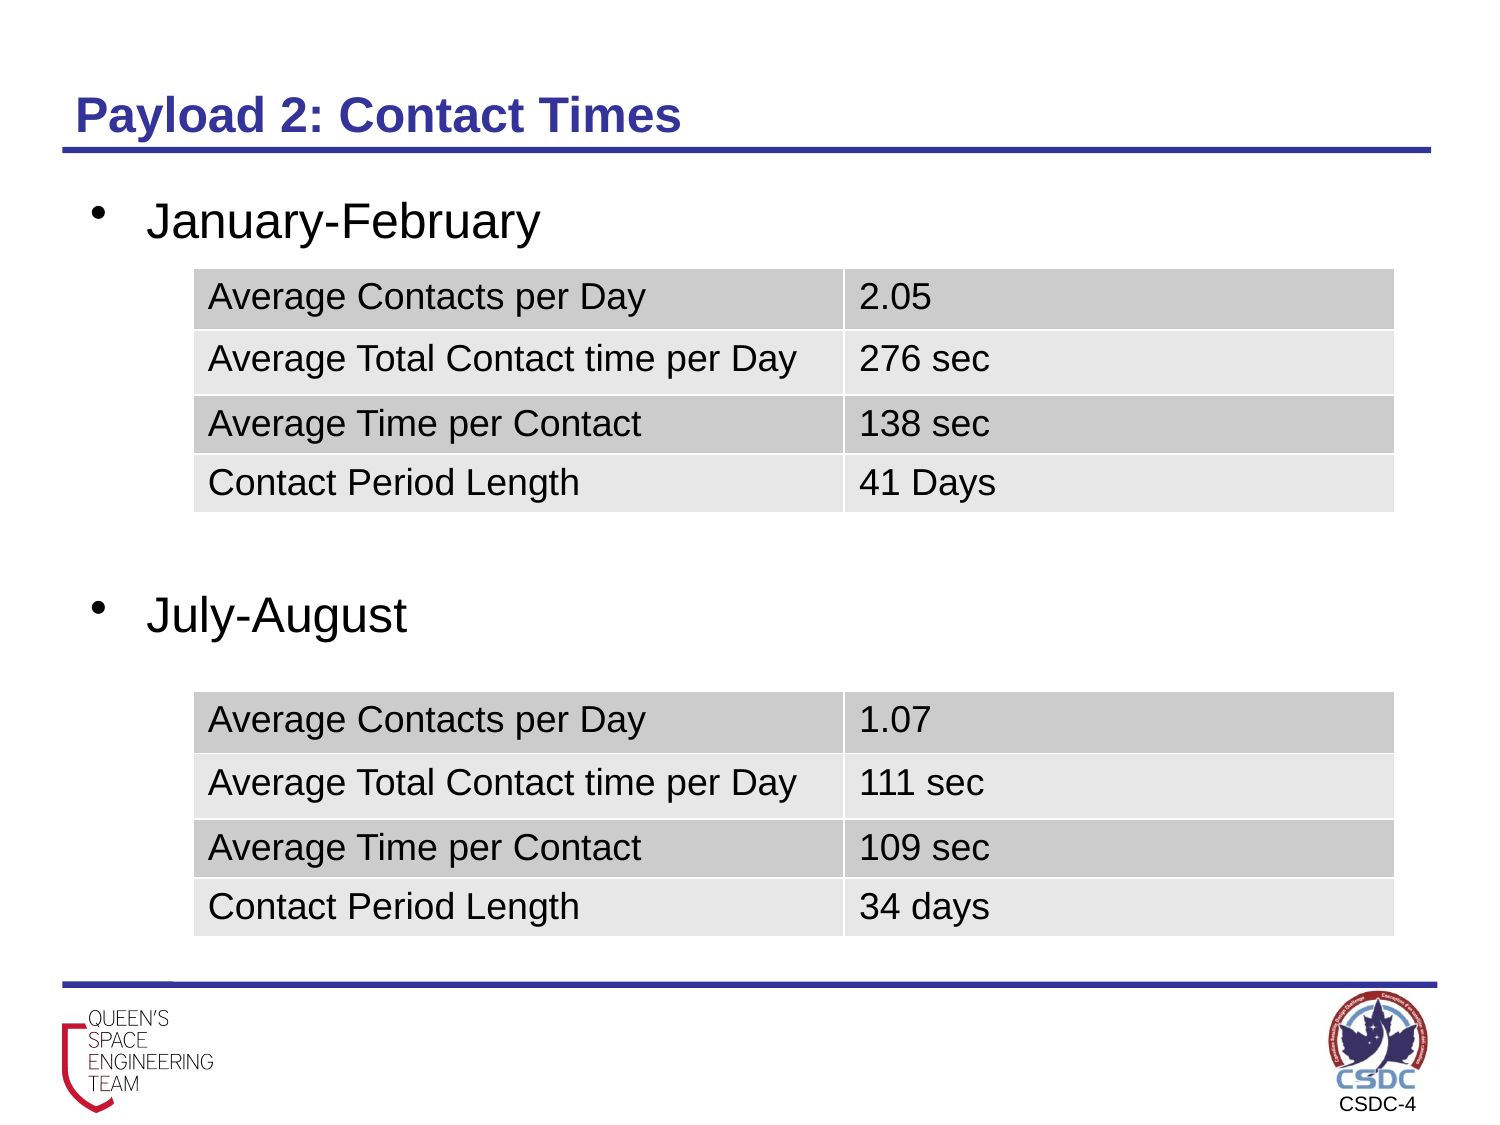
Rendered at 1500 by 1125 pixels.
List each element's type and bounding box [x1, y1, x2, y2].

picture [1325, 988, 1430, 1093]
table_header [845, 692, 1394, 753]
table_cell [845, 331, 1394, 394]
table_cell [845, 455, 1394, 512]
table_cell [194, 331, 843, 394]
table_cell [845, 396, 1394, 453]
table_cell [194, 396, 843, 453]
table_cell [194, 879, 843, 936]
table_cell [845, 820, 1394, 877]
table_cell [845, 754, 1394, 818]
title [72, 65, 1425, 160]
table_cell [194, 455, 843, 512]
table_header [845, 269, 1394, 329]
list [75, 187, 1425, 973]
table_header [194, 692, 843, 753]
table_cell [194, 820, 843, 877]
table_cell [194, 754, 843, 818]
table_header [194, 269, 843, 329]
table_cell [845, 879, 1394, 936]
picture [62, 1007, 214, 1113]
